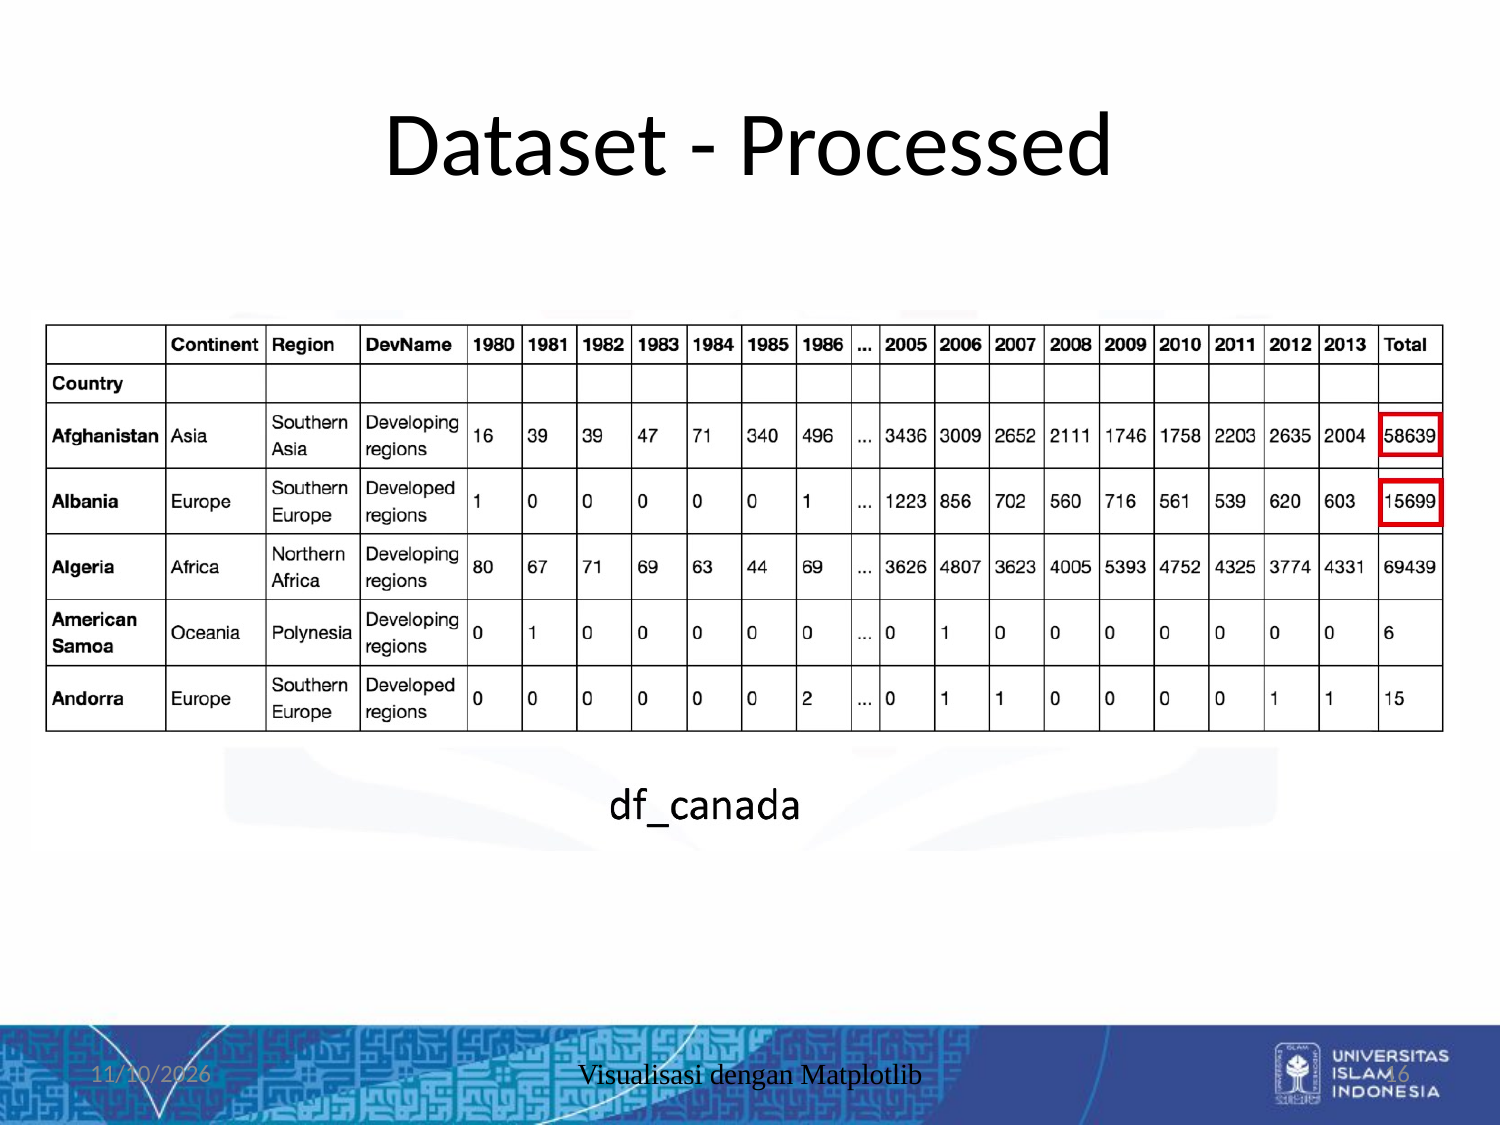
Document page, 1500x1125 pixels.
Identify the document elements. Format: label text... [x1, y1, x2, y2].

picture [0, 0, 1500, 1125]
title Dataset - Processed [75, 45, 1425, 233]
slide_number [75, 1042, 425, 1103]
footer Visualisasi dengan Matplotlib [512, 1042, 988, 1103]
slide_number 16 [1074, 1042, 1425, 1103]
